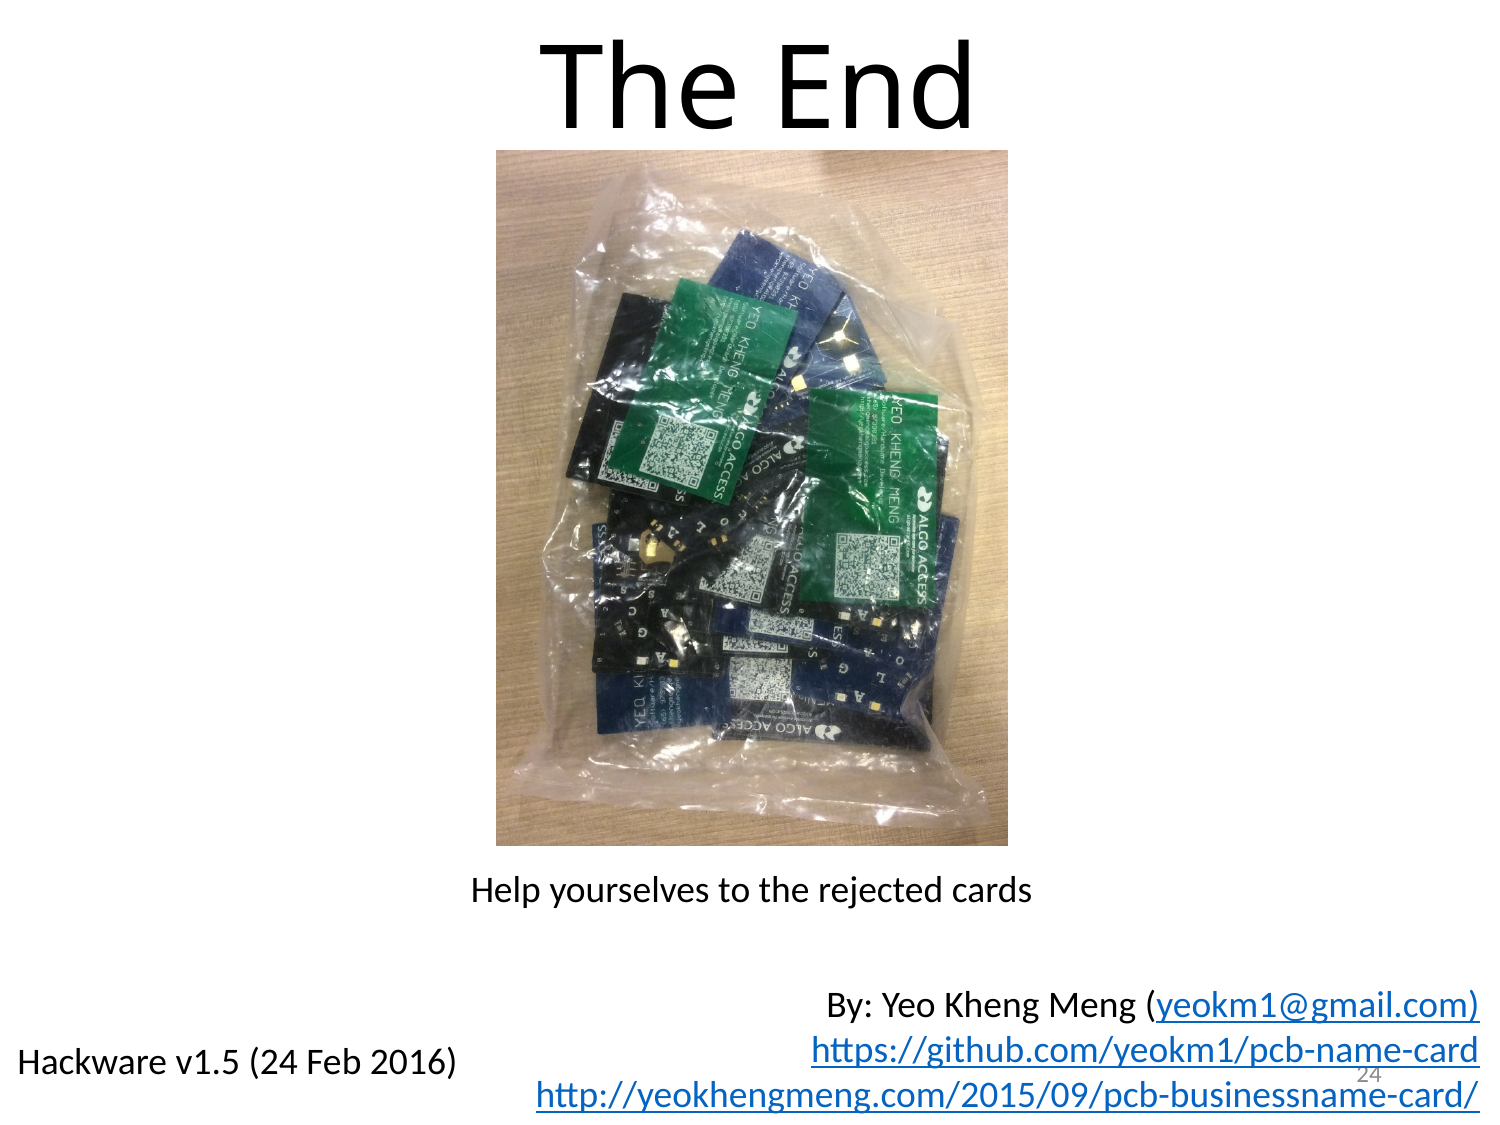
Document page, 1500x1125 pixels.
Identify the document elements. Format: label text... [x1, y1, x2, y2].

text_box Hackware v1.5 (24 Feb 2016) [2, 1029, 473, 1090]
title The End [121, 19, 1397, 161]
text_box By: Yeo Kheng Meng (yeokm1@gmail.com) https://github.com/yeokm1/pcb-name-card http://yeokhengmeng.com/2015/09/pcb-businessname-card/ [520, 972, 1495, 1123]
text_box Help yourselves to the rejected cards [456, 857, 1048, 918]
slide_number 24 [1059, 1042, 1397, 1103]
picture [496, 150, 1008, 846]
